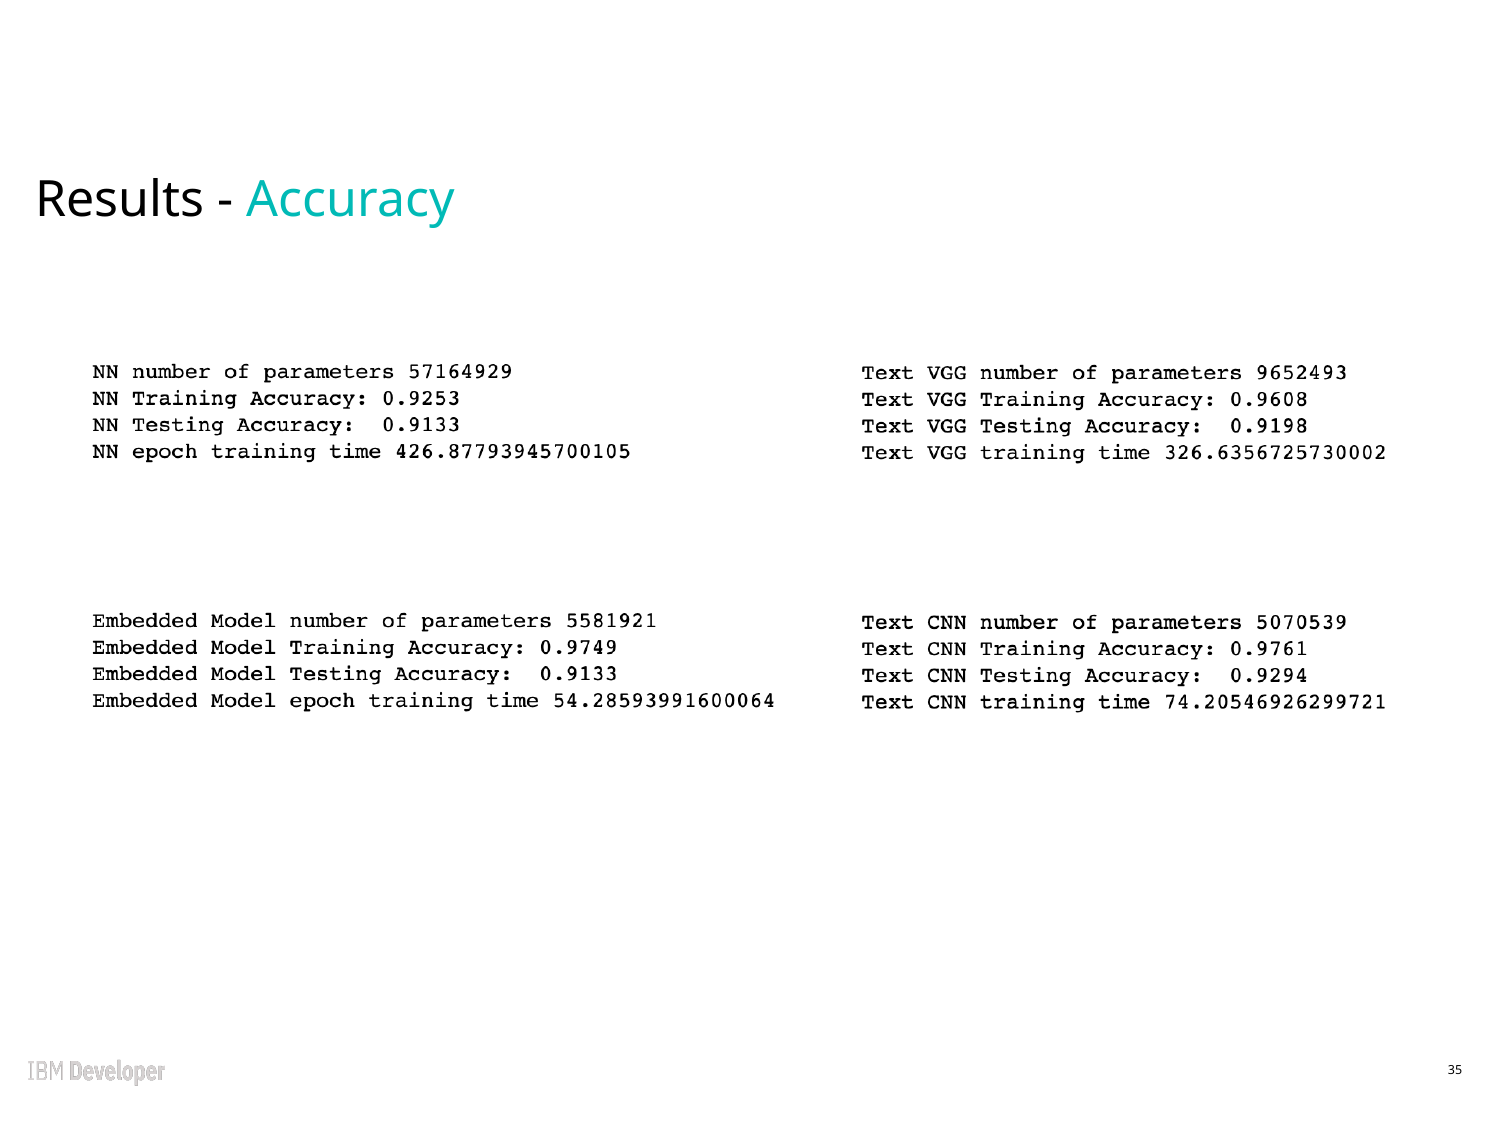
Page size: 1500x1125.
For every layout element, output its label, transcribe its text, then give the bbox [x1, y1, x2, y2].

picture [844, 581, 1406, 734]
title Results - Accuracy [35, 173, 1233, 355]
picture [75, 348, 677, 475]
slide_number 35 [1125, 1055, 1463, 1086]
picture [75, 598, 783, 739]
picture [844, 338, 1406, 491]
